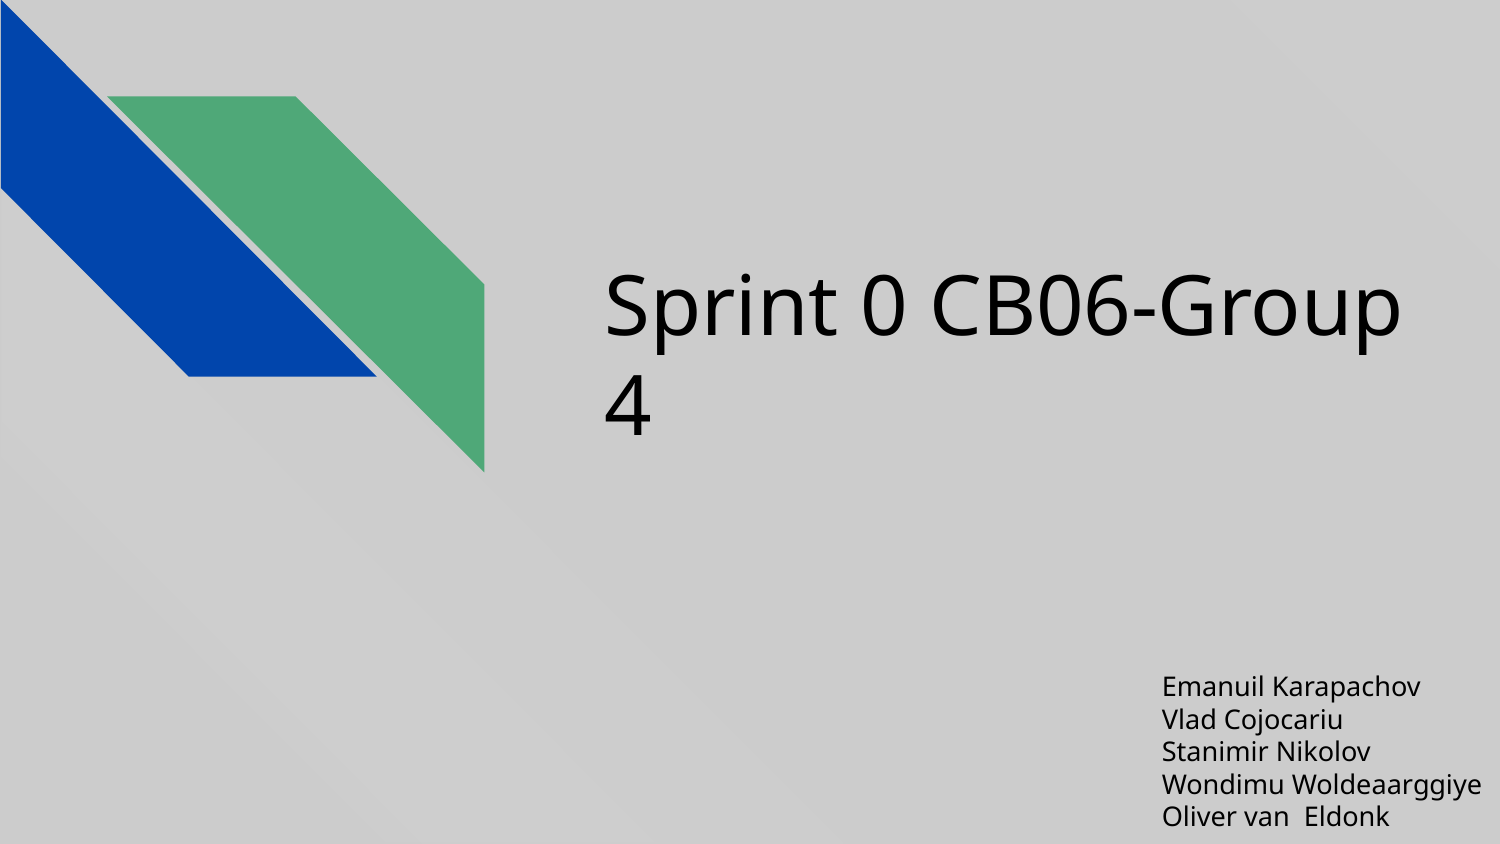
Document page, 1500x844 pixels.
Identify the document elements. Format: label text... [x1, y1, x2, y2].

title Sprint 0 CB06-Group 4 [589, 237, 1422, 497]
subtitle Emanuil Karapachov Vlad Cojocariu Stanimir Nikolov Wondimu Woldeaarggiye Oliver van Eldonk [1146, 654, 1500, 844]
